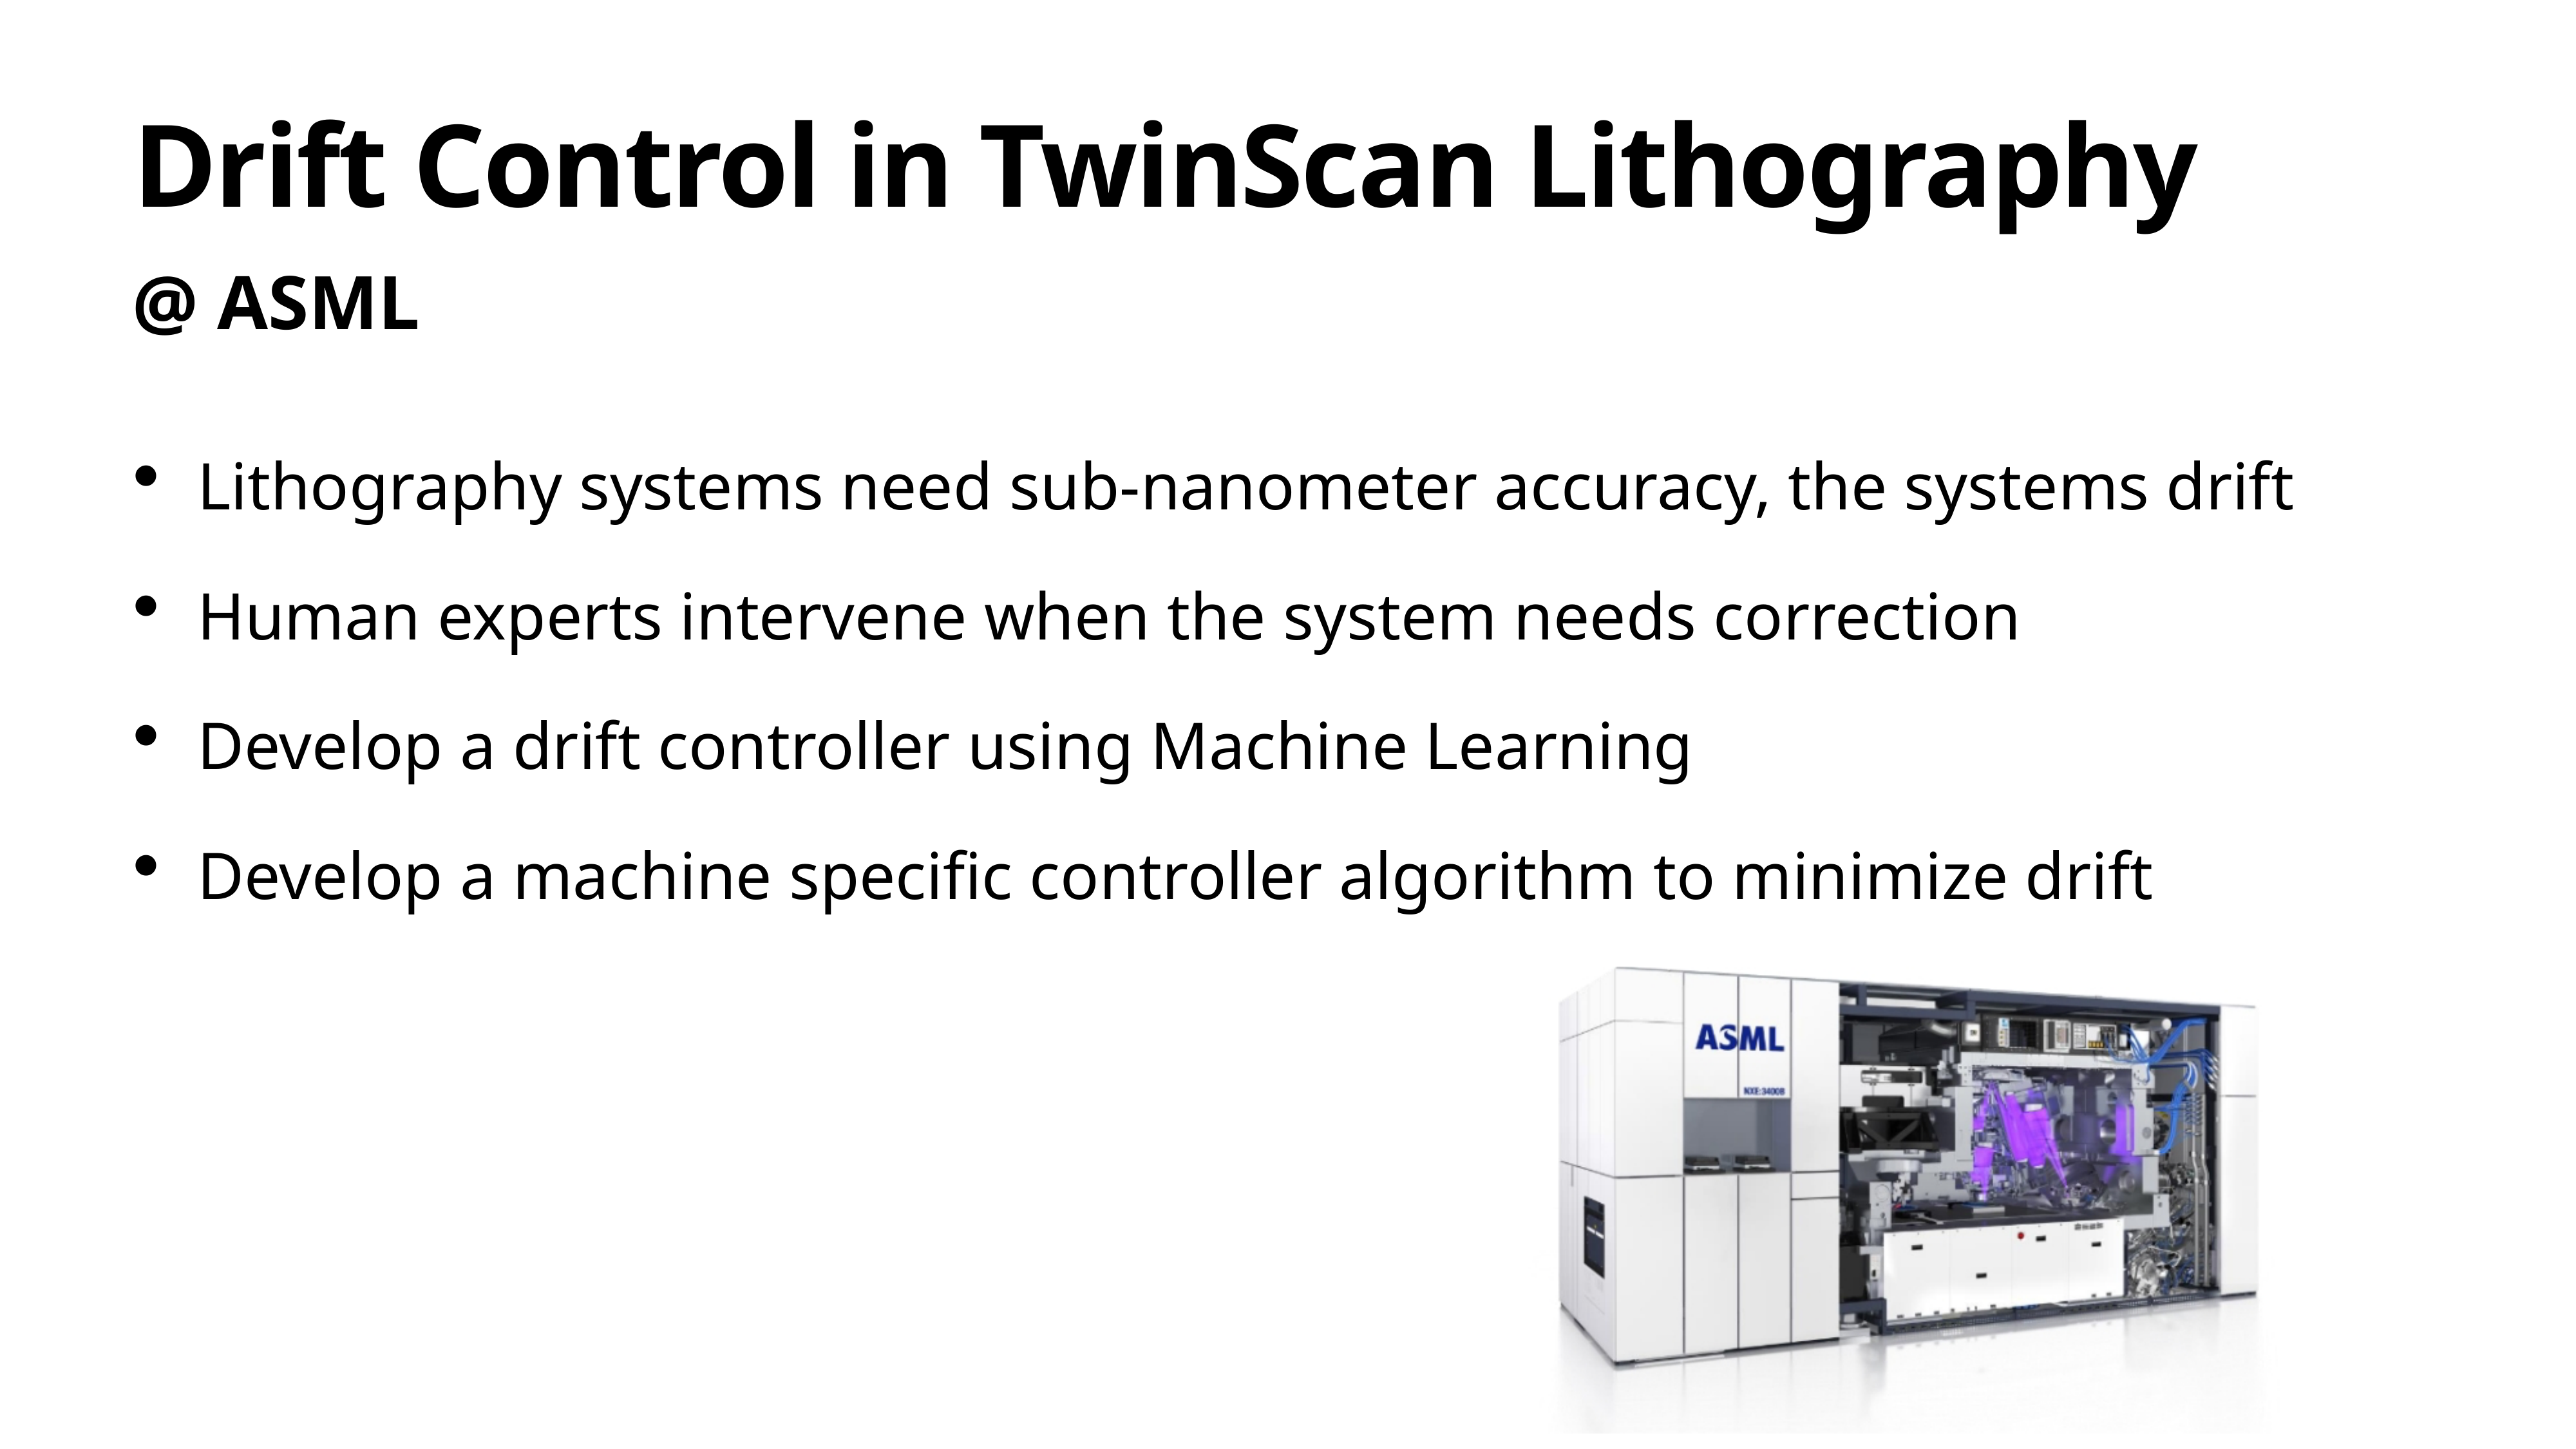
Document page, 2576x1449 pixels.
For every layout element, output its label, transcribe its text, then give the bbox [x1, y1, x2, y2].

list Lithography systems need sub-nanometer accuracy, the systems drift Human experts intervene when the system needs correction Develop a drift controller using Machine Learning Develop a machine specific controller algorithm to minimize drift [127, 448, 2449, 1321]
picture [1528, 966, 2280, 1434]
list @ ASML [127, 250, 2449, 350]
title Drift Control in TwinScan Lithography [127, 113, 2449, 250]
